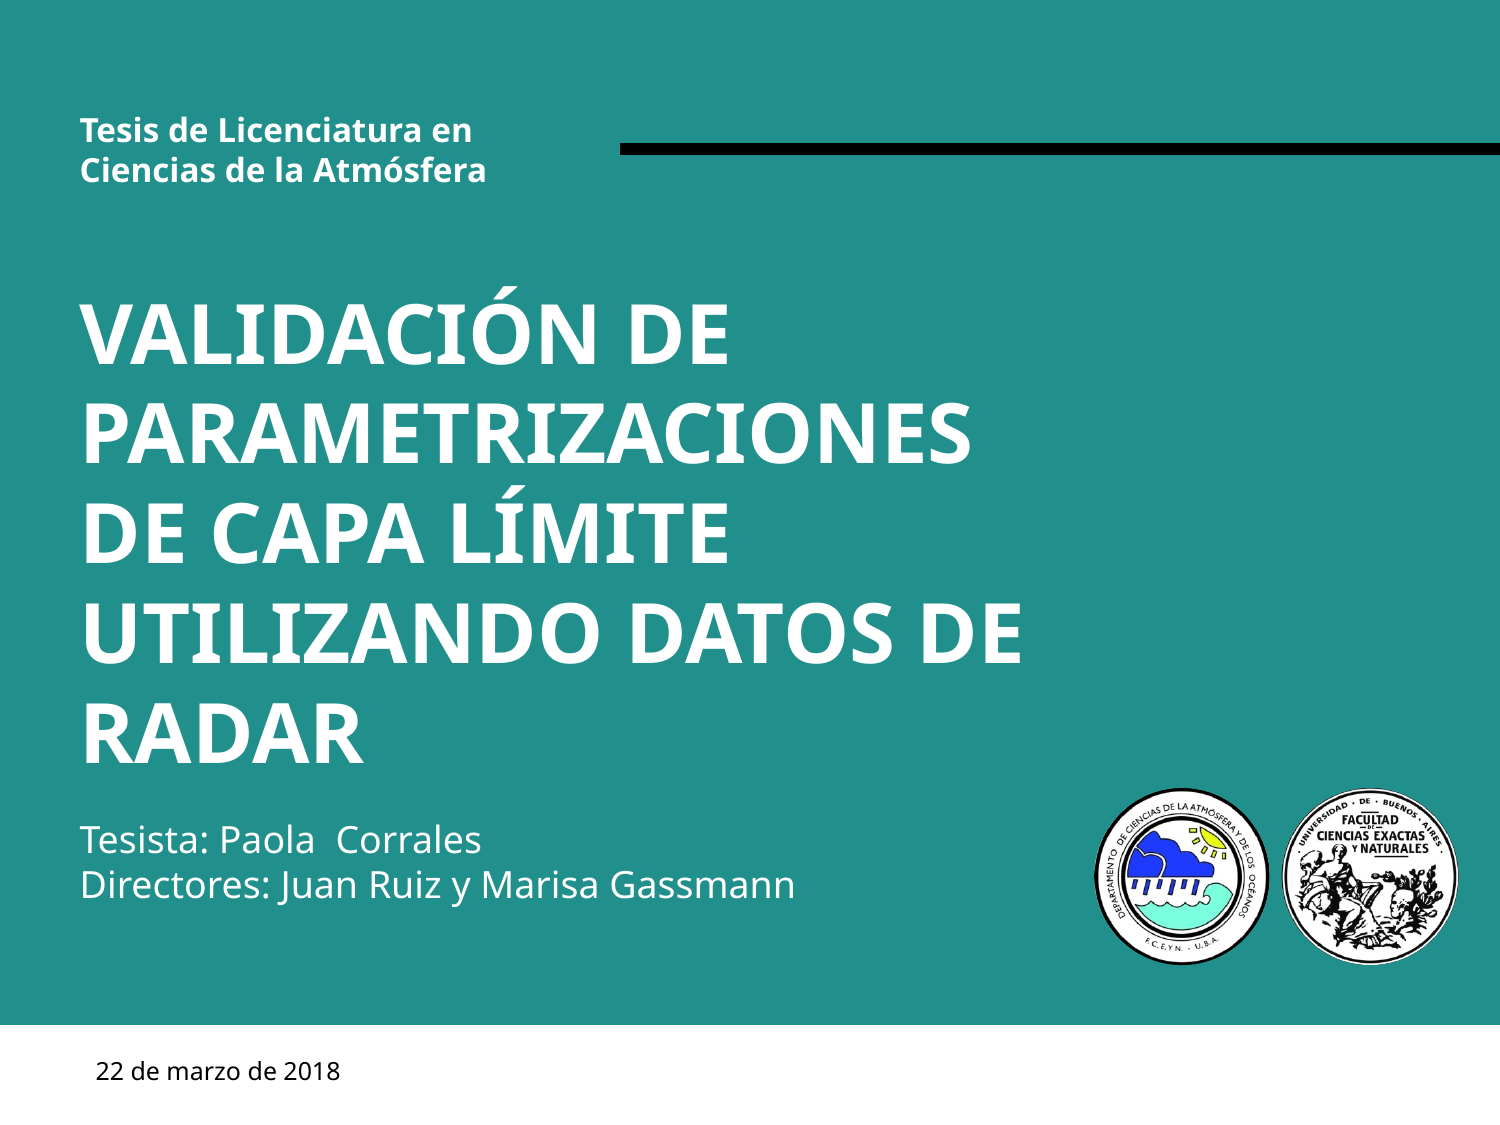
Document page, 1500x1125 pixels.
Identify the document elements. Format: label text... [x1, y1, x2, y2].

text_box 22 de marzo de 2018 [80, 1048, 755, 1093]
picture [1093, 787, 1270, 966]
text_box Tesista: Paola Corrales Directores: Juan Ruiz y Marisa Gassmann [64, 809, 1060, 914]
text_box [0, 0, 1500, 1025]
text_box Tesis de Licenciatura en Ciencias de la Atmósfera [64, 101, 585, 197]
text_box VALIDACIÓN DE PARAMETRIZACIONES DE CAPA LÍMITE UTILIZANDO DATOS DE RADAR [64, 273, 1093, 788]
picture [1281, 787, 1459, 966]
